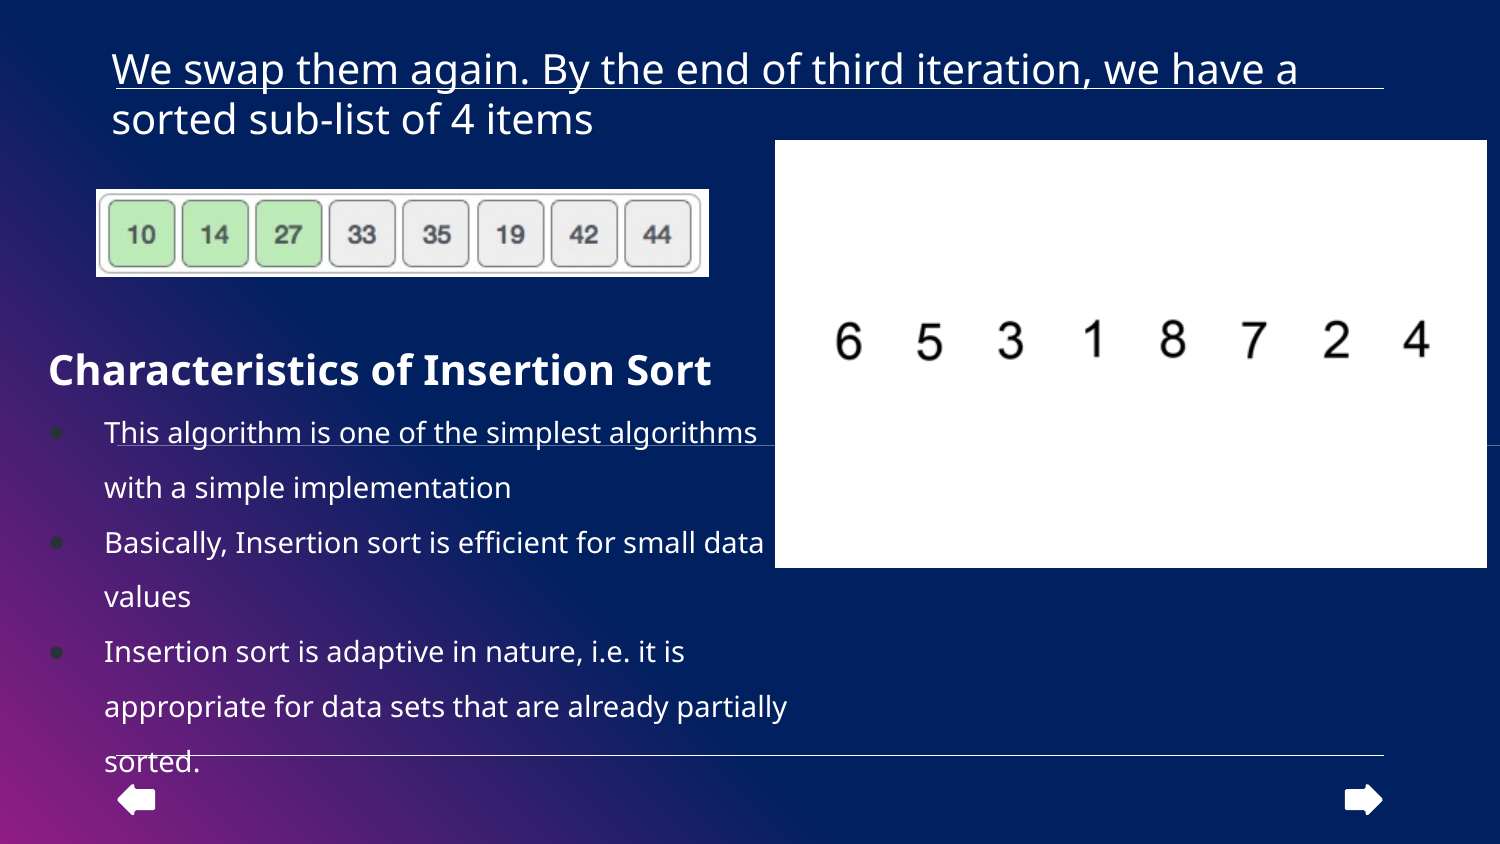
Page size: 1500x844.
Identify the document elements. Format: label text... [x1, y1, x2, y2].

text_box [1344, 784, 1383, 816]
text_box [117, 786, 156, 816]
text_box Characteristics of Insertion Sort This algorithm is one of the simplest algorithms with a simple implementation Basically, Insertion sort is efficient for small data values Insertion sort is adaptive in nature, i.e. it is appropriate for data sets that are already partially sorted. [33, 316, 804, 786]
picture [775, 140, 1488, 568]
picture [95, 189, 709, 278]
text_box We swap them again. By the end of third iteration, we have a sorted sub-list of 4 items. [96, 35, 1383, 196]
